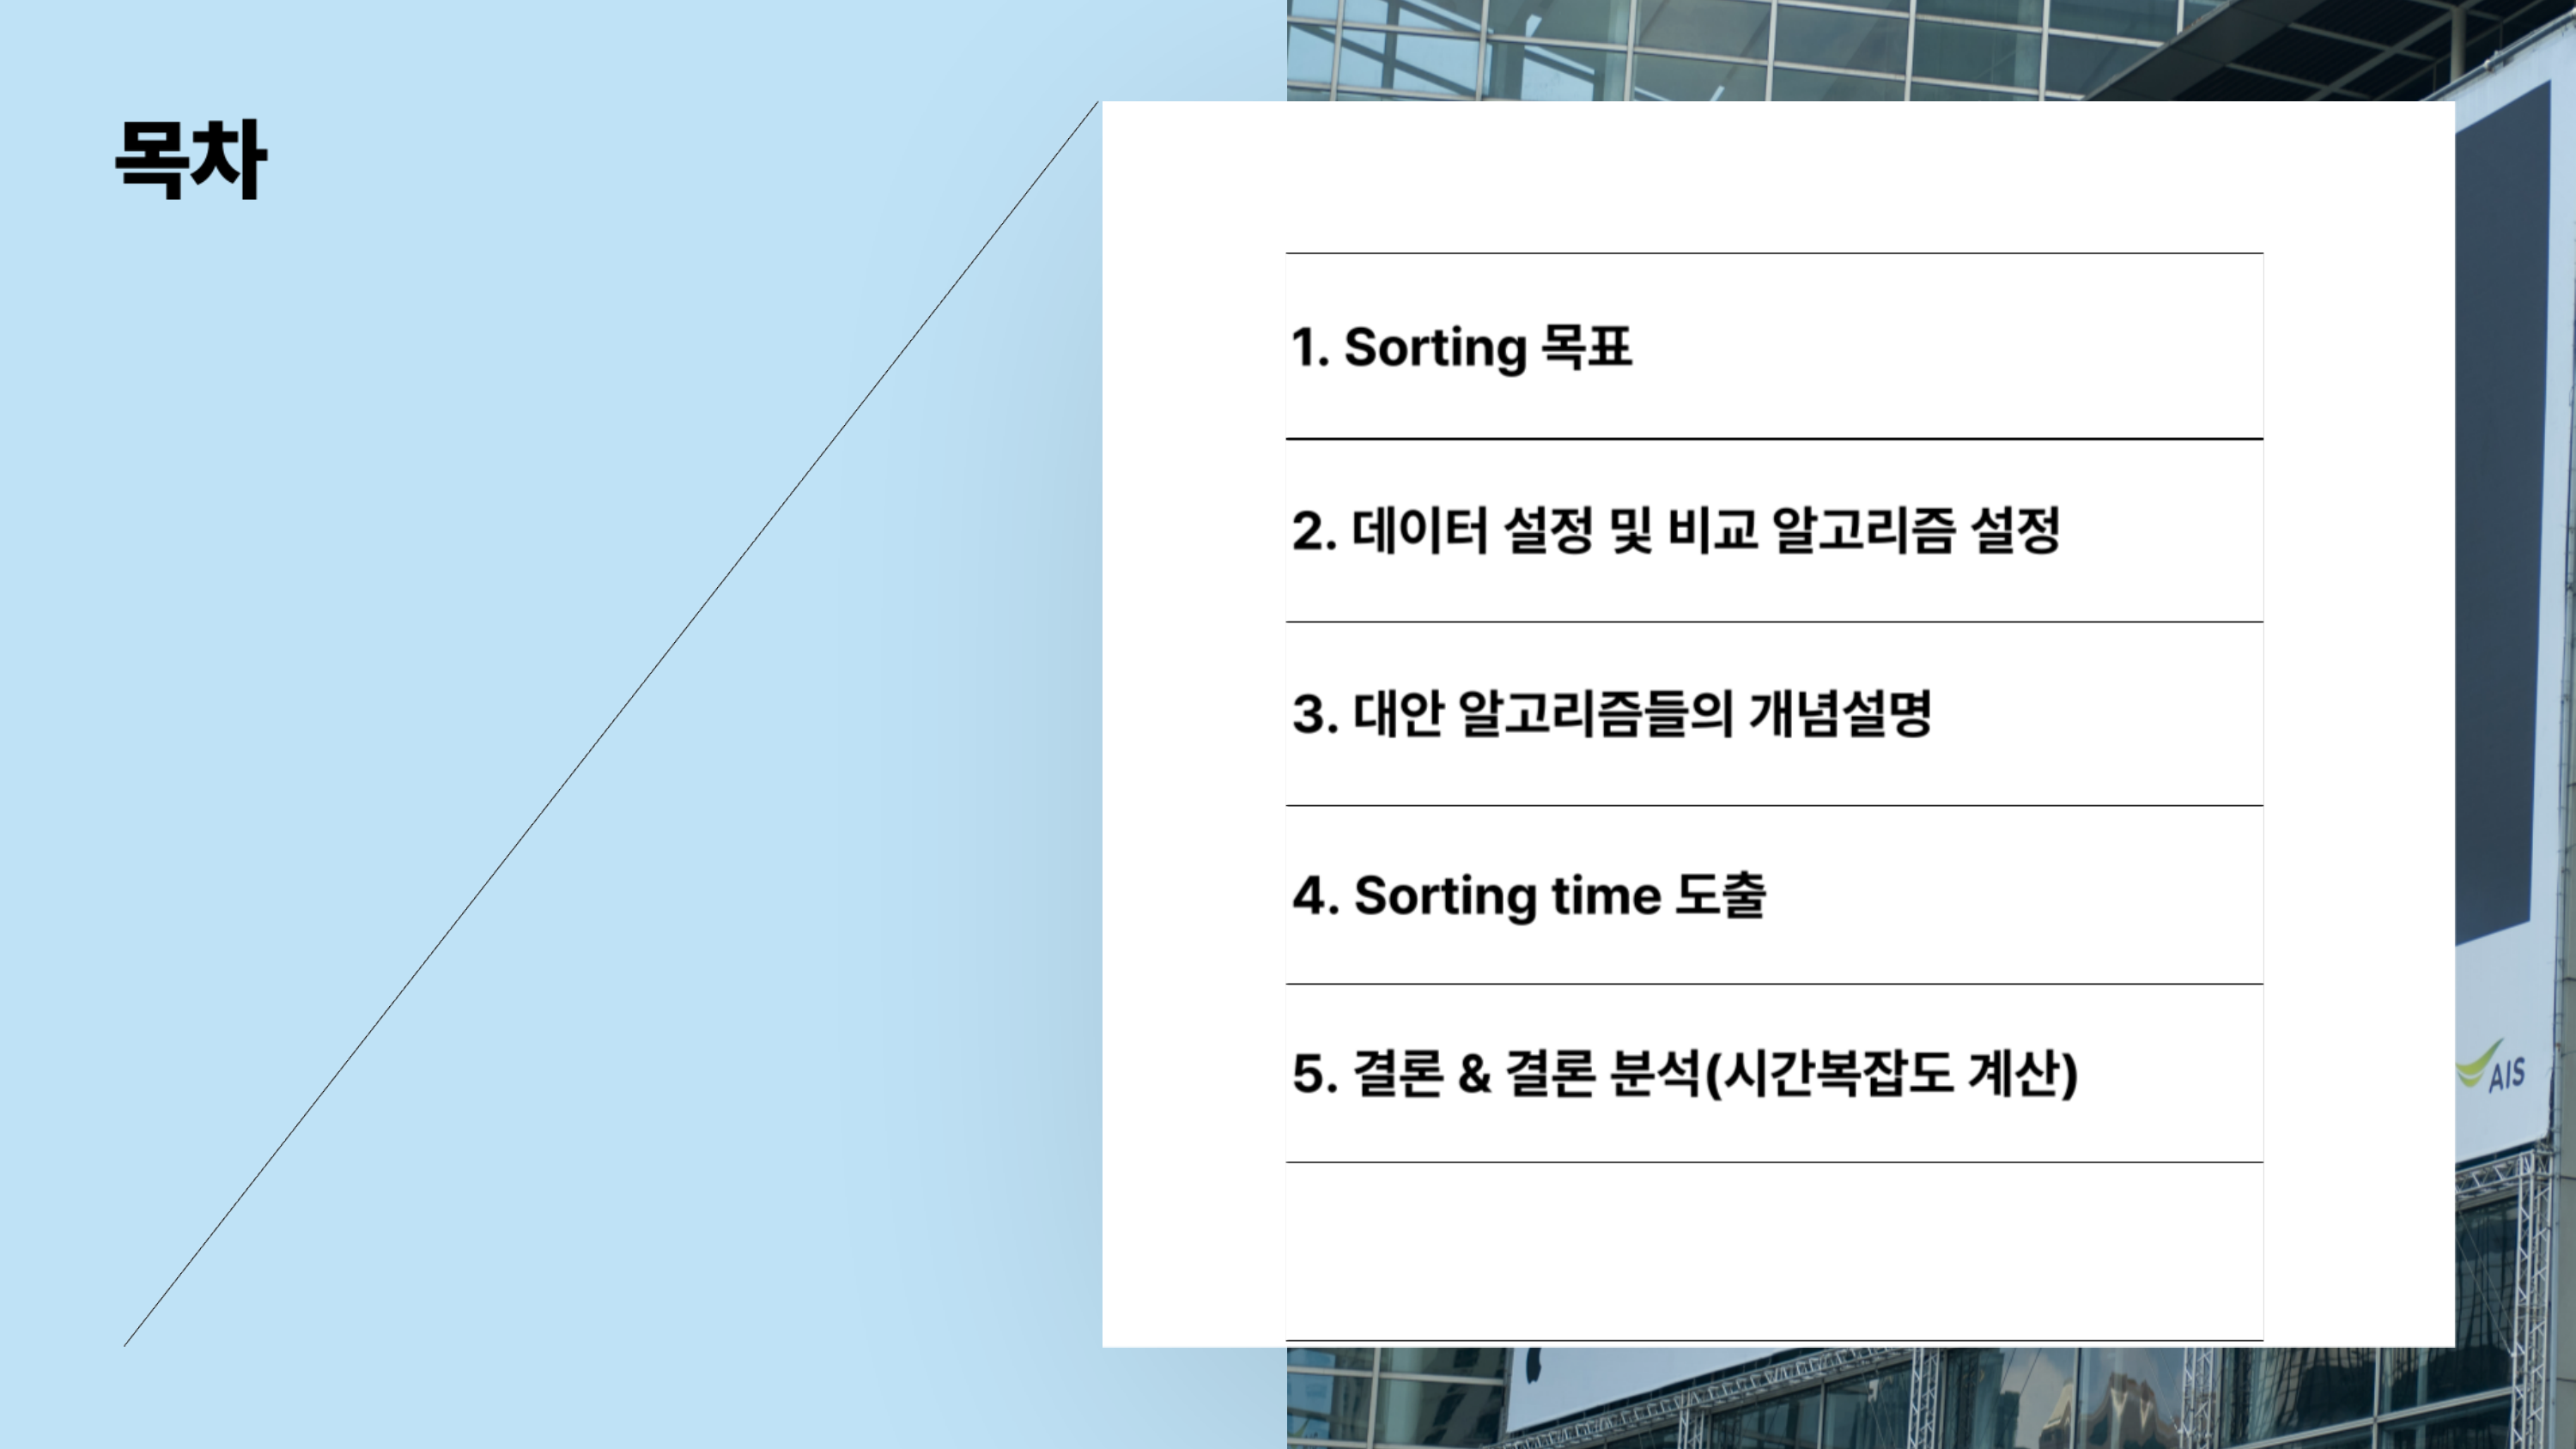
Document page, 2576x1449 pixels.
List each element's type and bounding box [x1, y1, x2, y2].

picture [86, 52, 355, 300]
text_box [0, 722, 793, 725]
picture [507, 0, 2576, 1449]
